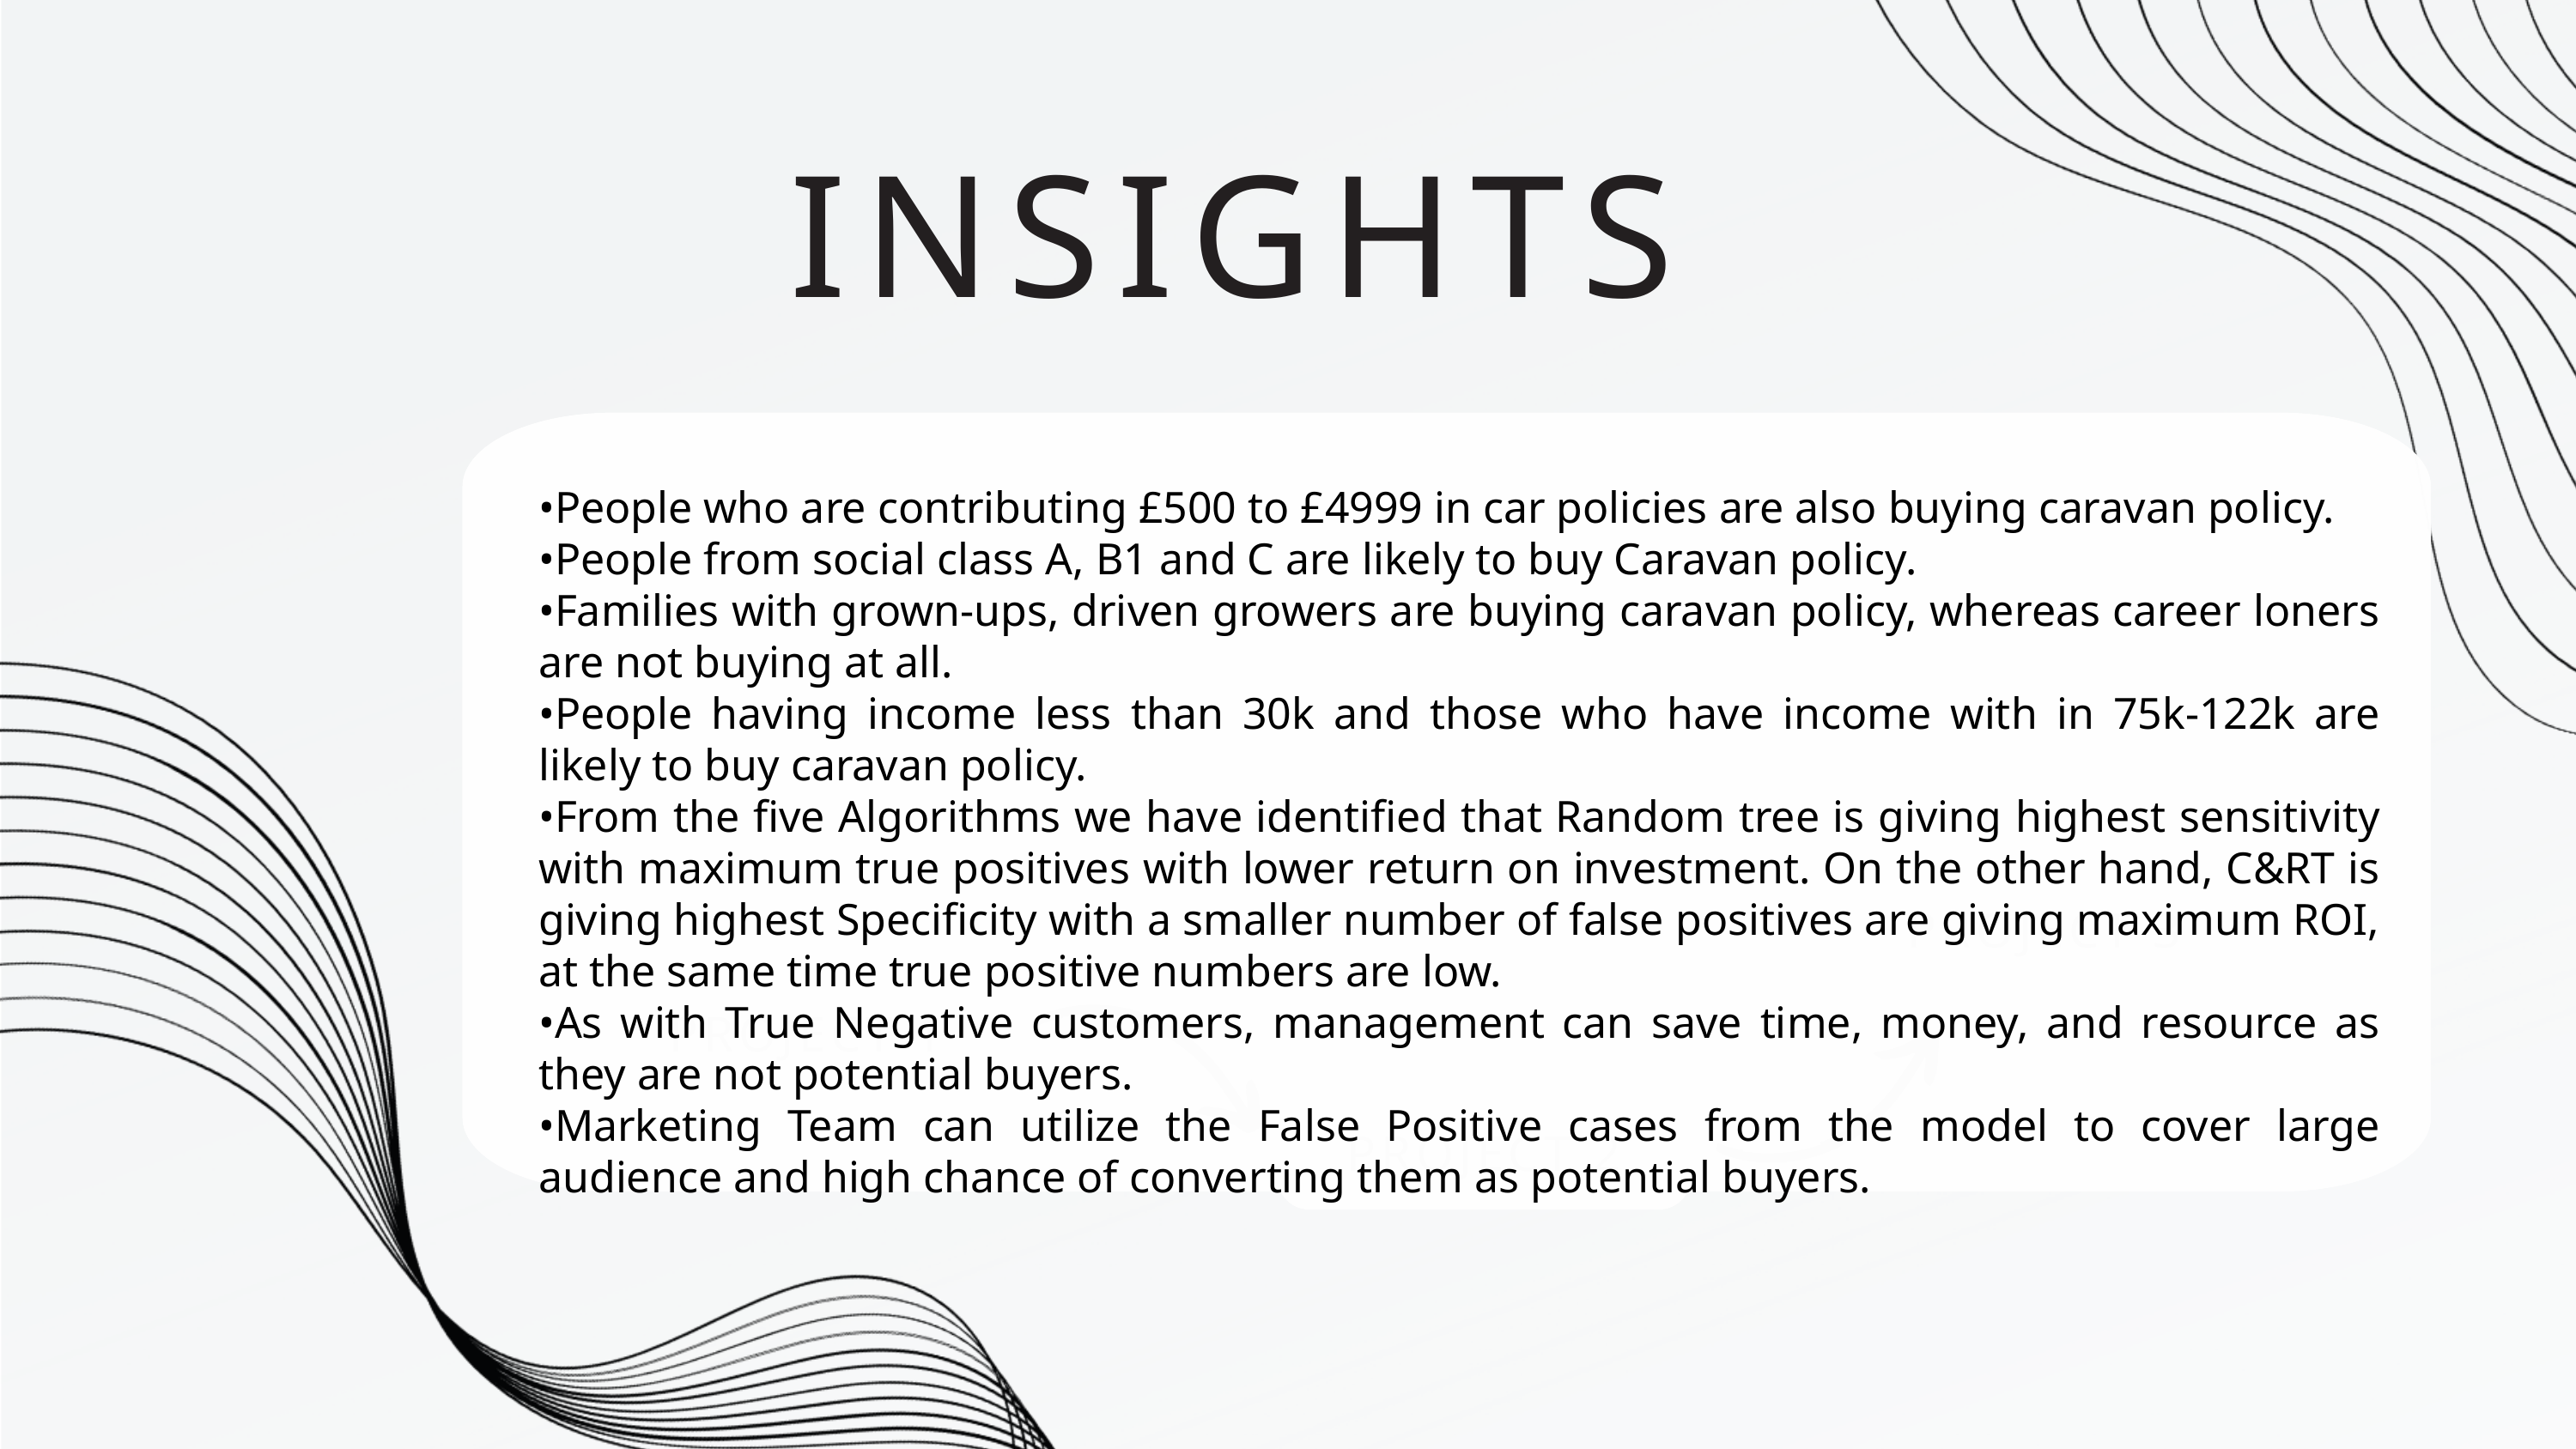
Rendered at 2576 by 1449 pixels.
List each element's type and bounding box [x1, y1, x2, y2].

picture [0, 0, 2576, 1449]
text_box [462, 412, 2432, 1192]
text_box [1277, 1202, 1692, 1210]
